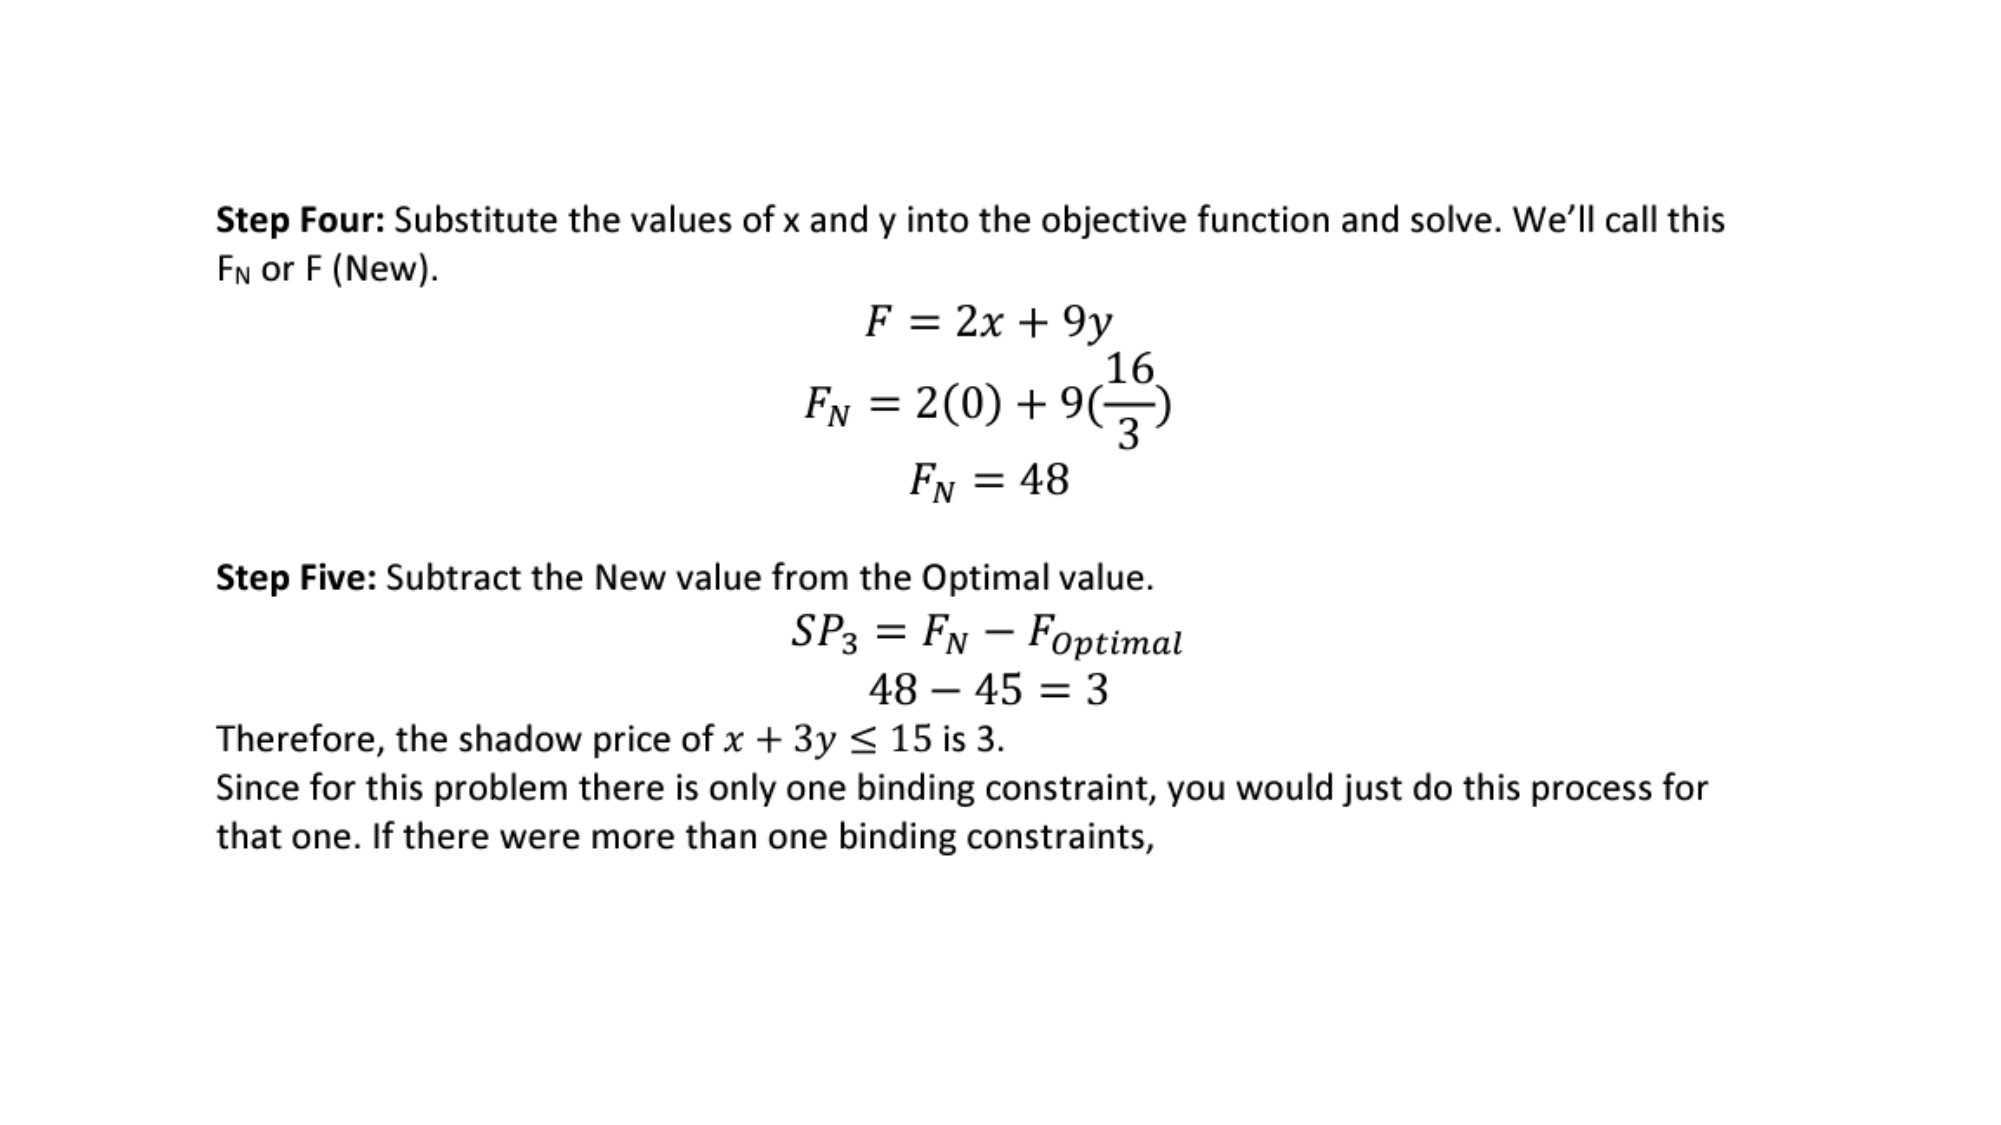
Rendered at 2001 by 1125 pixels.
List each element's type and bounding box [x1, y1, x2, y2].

list [121, 168, 1879, 887]
